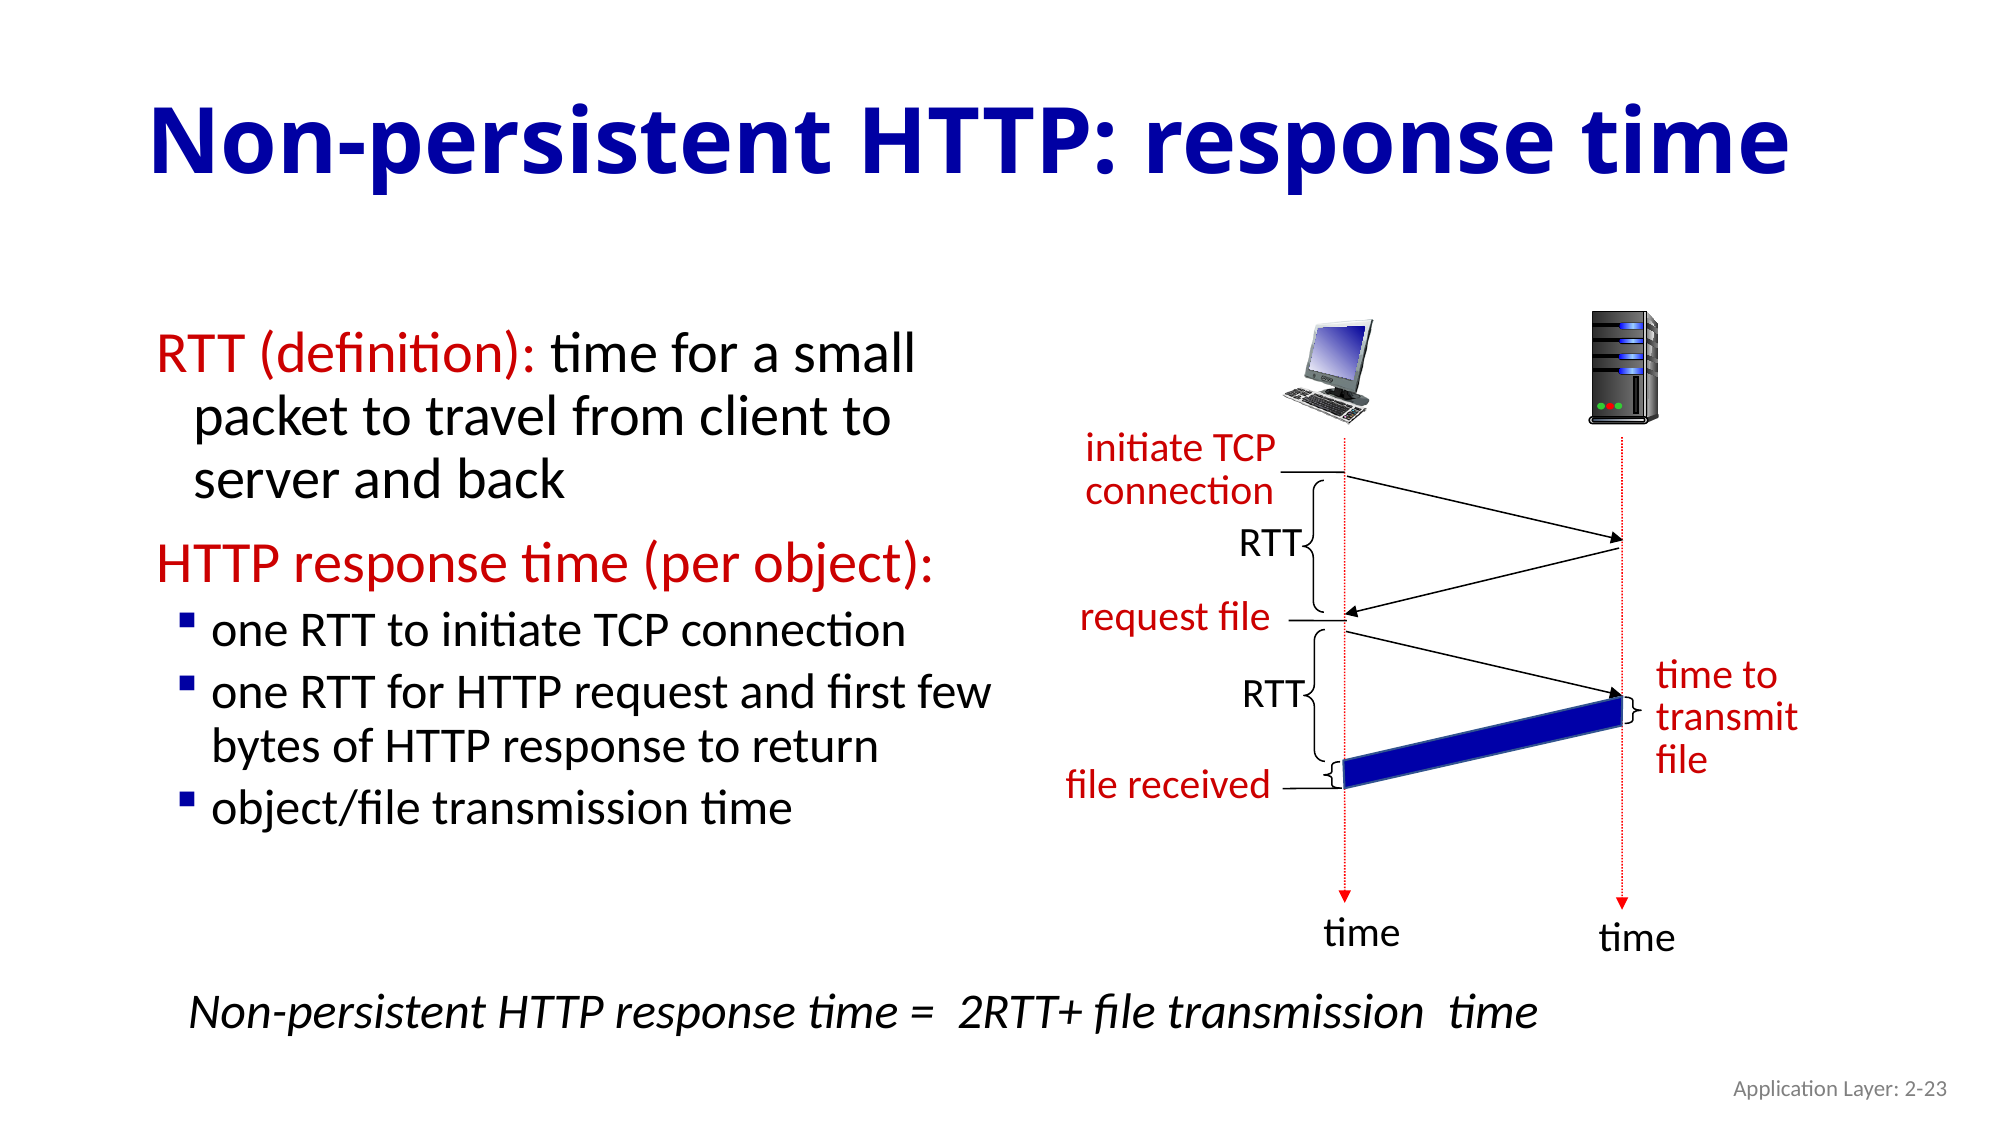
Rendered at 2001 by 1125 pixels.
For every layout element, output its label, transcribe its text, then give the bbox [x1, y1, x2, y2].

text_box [1260, 314, 1376, 432]
text_box request file [1065, 588, 1389, 647]
text_box [1615, 895, 1629, 902]
text_box RTT [1227, 666, 1321, 724]
text_box time [1308, 905, 1416, 963]
slide_number Application Layer: 2-23 [1512, 1056, 1963, 1117]
text_box [1338, 890, 1351, 903]
text_box [1342, 695, 1624, 790]
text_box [1589, 311, 1659, 424]
text_box time [1583, 902, 1691, 967]
text_box [1389, 641, 1622, 698]
text_box file received [1050, 757, 1322, 815]
text_box [1314, 629, 1325, 762]
text_box initiate TCP connection [1070, 420, 1292, 520]
text_box RTT [1224, 515, 1318, 573]
text_box [1624, 697, 1641, 724]
text_box [1323, 761, 1341, 789]
title Non-persistent HTTP: response time [131, 70, 1856, 218]
text_box Non-persistent HTTP response time = 2RTT+ file transmission time [173, 971, 1692, 1091]
text_box RTT (definition): time for a small packet to travel from client to server and back HTTP response time (per object): one RTT to initiate TCP connection one RTT for HTTP request and first few bytes of HTTP response to return object/file transmission time [120, 314, 1054, 863]
text_box time to transmit file [1641, 647, 1824, 790]
text_box [1313, 480, 1324, 588]
text_box [1346, 476, 1624, 544]
